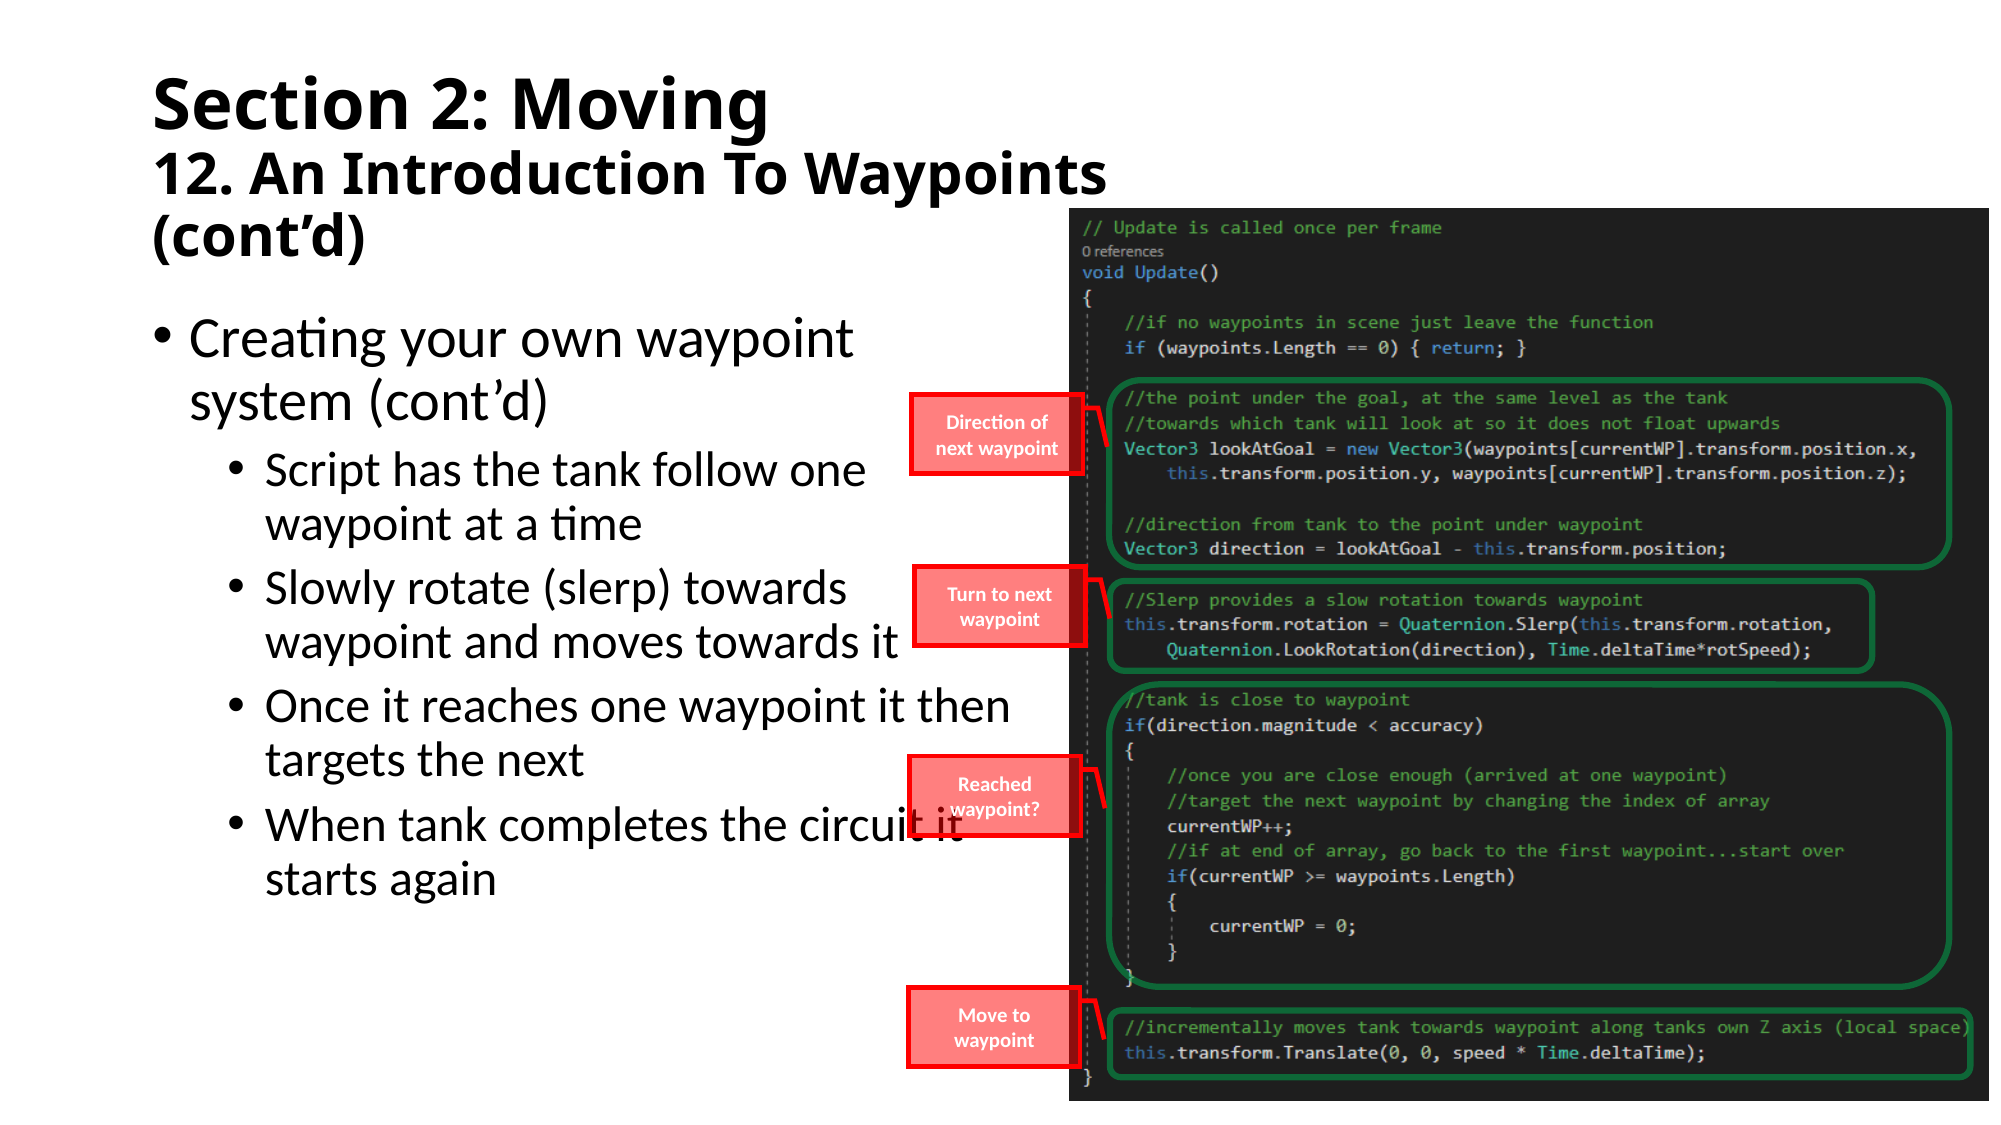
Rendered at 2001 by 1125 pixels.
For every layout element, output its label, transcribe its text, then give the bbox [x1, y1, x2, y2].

text_box Reached waypoint? [908, 755, 1069, 836]
title Section 2: Moving 12. An Introduction To Waypoints (cont’d) [137, 59, 1863, 278]
text_box Direction of next waypoint [911, 394, 1069, 475]
text_box Turn to next waypoint [913, 565, 1069, 647]
picture [1069, 208, 1989, 1101]
text_box Move to waypoint [908, 986, 1069, 1067]
list Creating your own waypoint system (cont’d) Script has the tank follow one waypoint at a time Slowly rotate (slerp) towards waypoint and moves towards it Once it reaches one waypoint it then targets the next When tank completes the circuit it starts again [137, 299, 1042, 1027]
